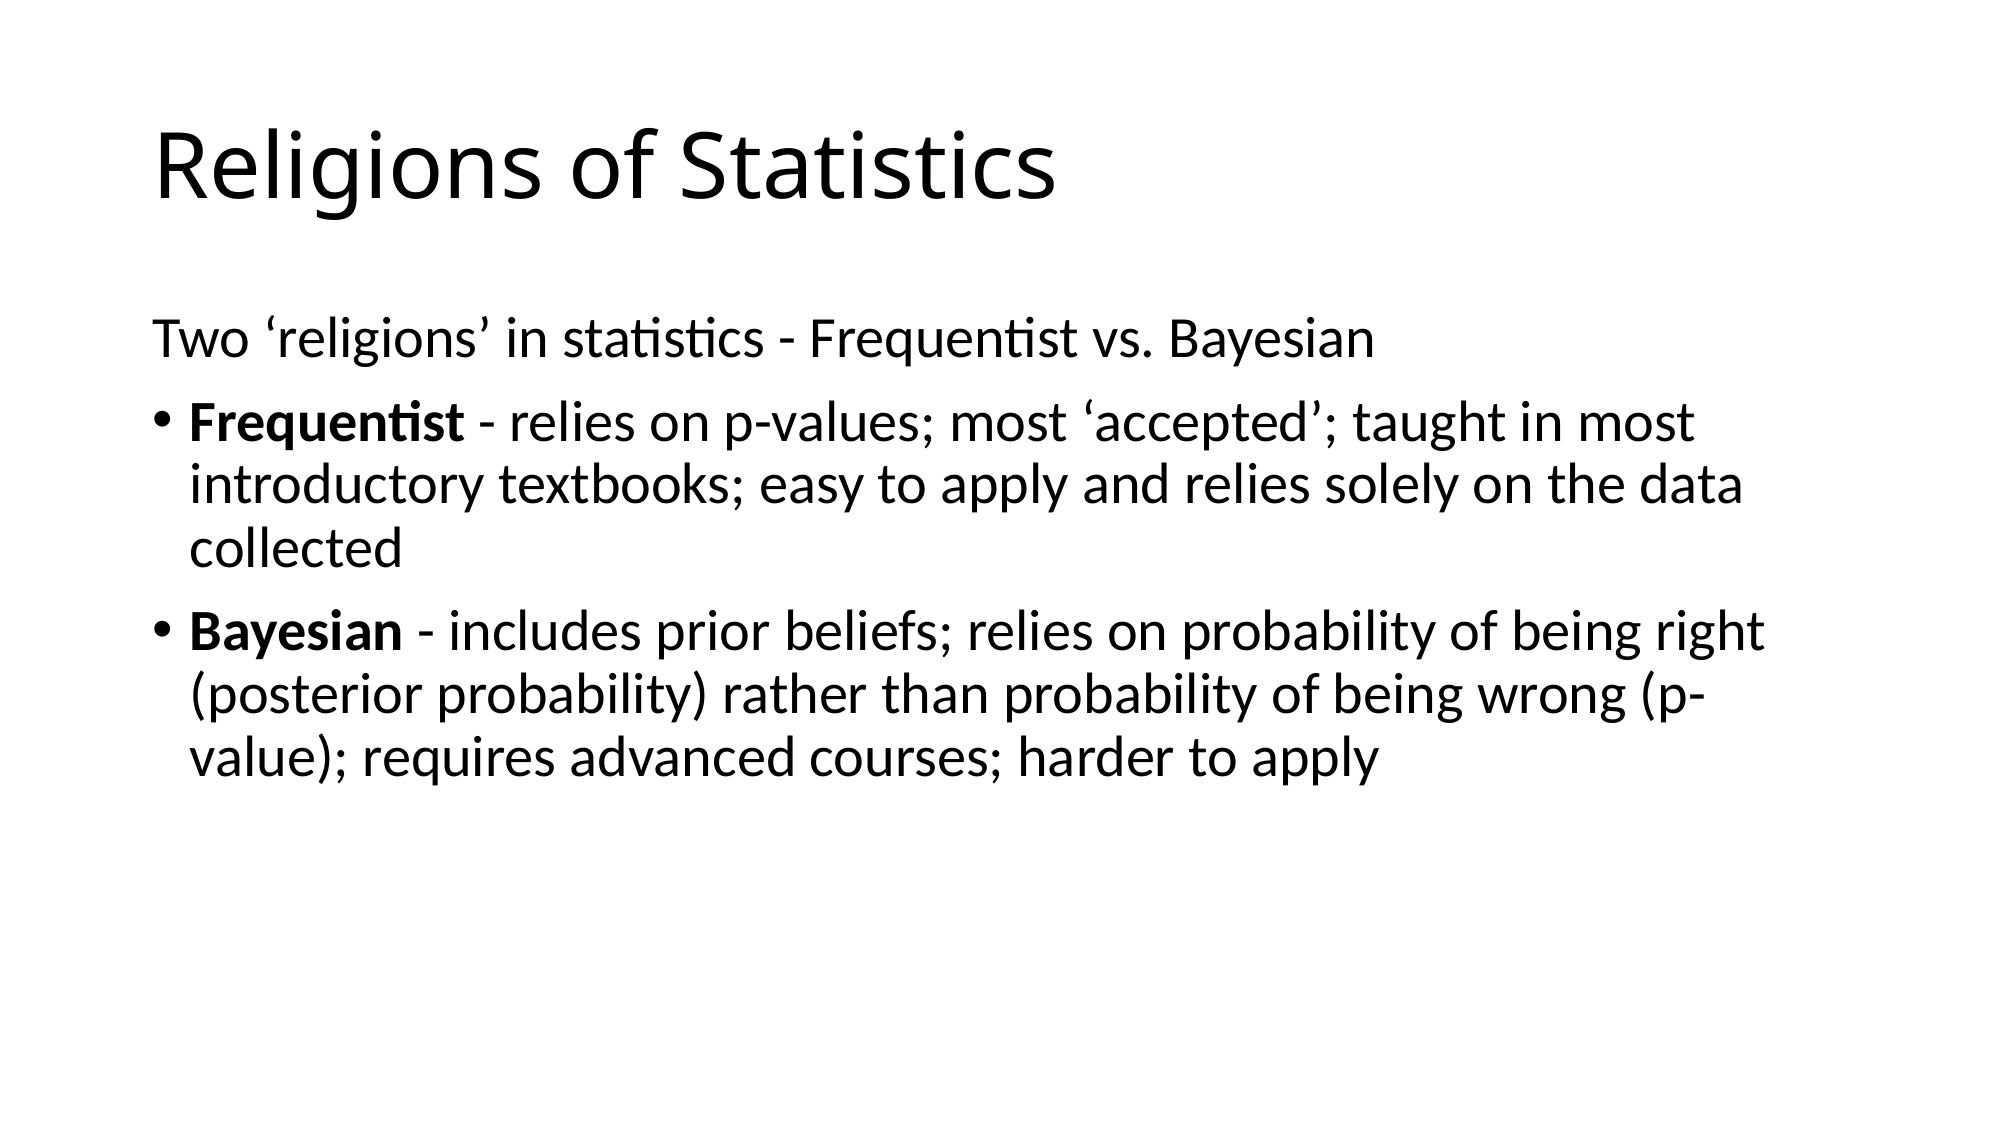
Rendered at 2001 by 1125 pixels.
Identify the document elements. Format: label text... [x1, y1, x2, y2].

title Religions of Statistics [137, 59, 1863, 278]
list Two ‘religions’ in statistics - Frequentist vs. Bayesian Frequentist - relies on p-values; most ‘accepted’; taught in most introductory textbooks; easy to apply and relies solely on the data collected Bayesian - includes prior beliefs; relies on probability of being right (posterior probability) rather than probability of being wrong (p-value); requires advanced courses; harder to apply [137, 299, 1863, 1014]
